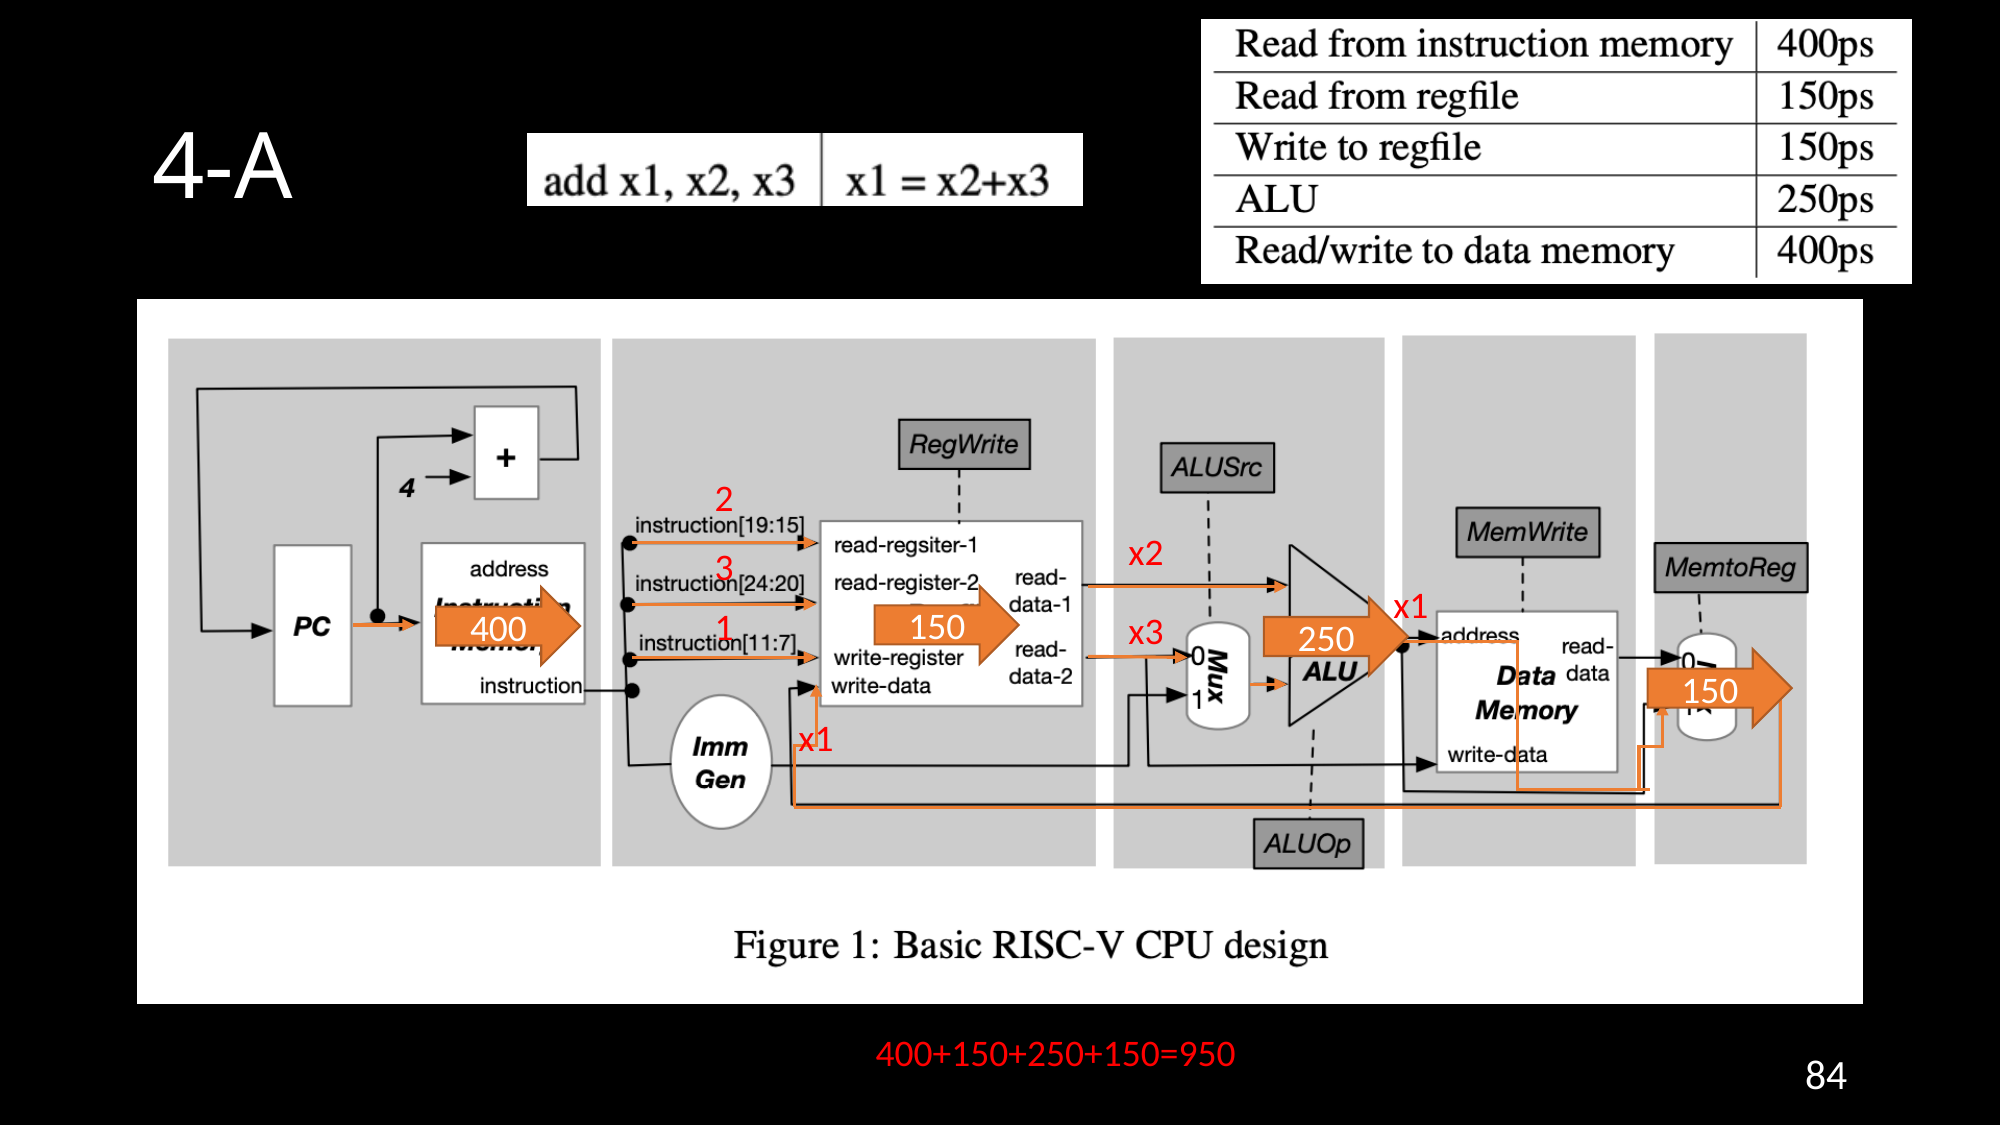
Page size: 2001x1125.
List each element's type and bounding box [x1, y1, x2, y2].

slide_number [1412, 1042, 1863, 1103]
picture [1201, 19, 1912, 284]
text_box [1385, 641, 1695, 790]
picture [137, 299, 1863, 1004]
text_box [743, 734, 867, 757]
title [137, 59, 1201, 278]
text_box [794, 684, 1781, 808]
picture [527, 133, 1083, 206]
text_box [860, 1021, 1251, 1081]
